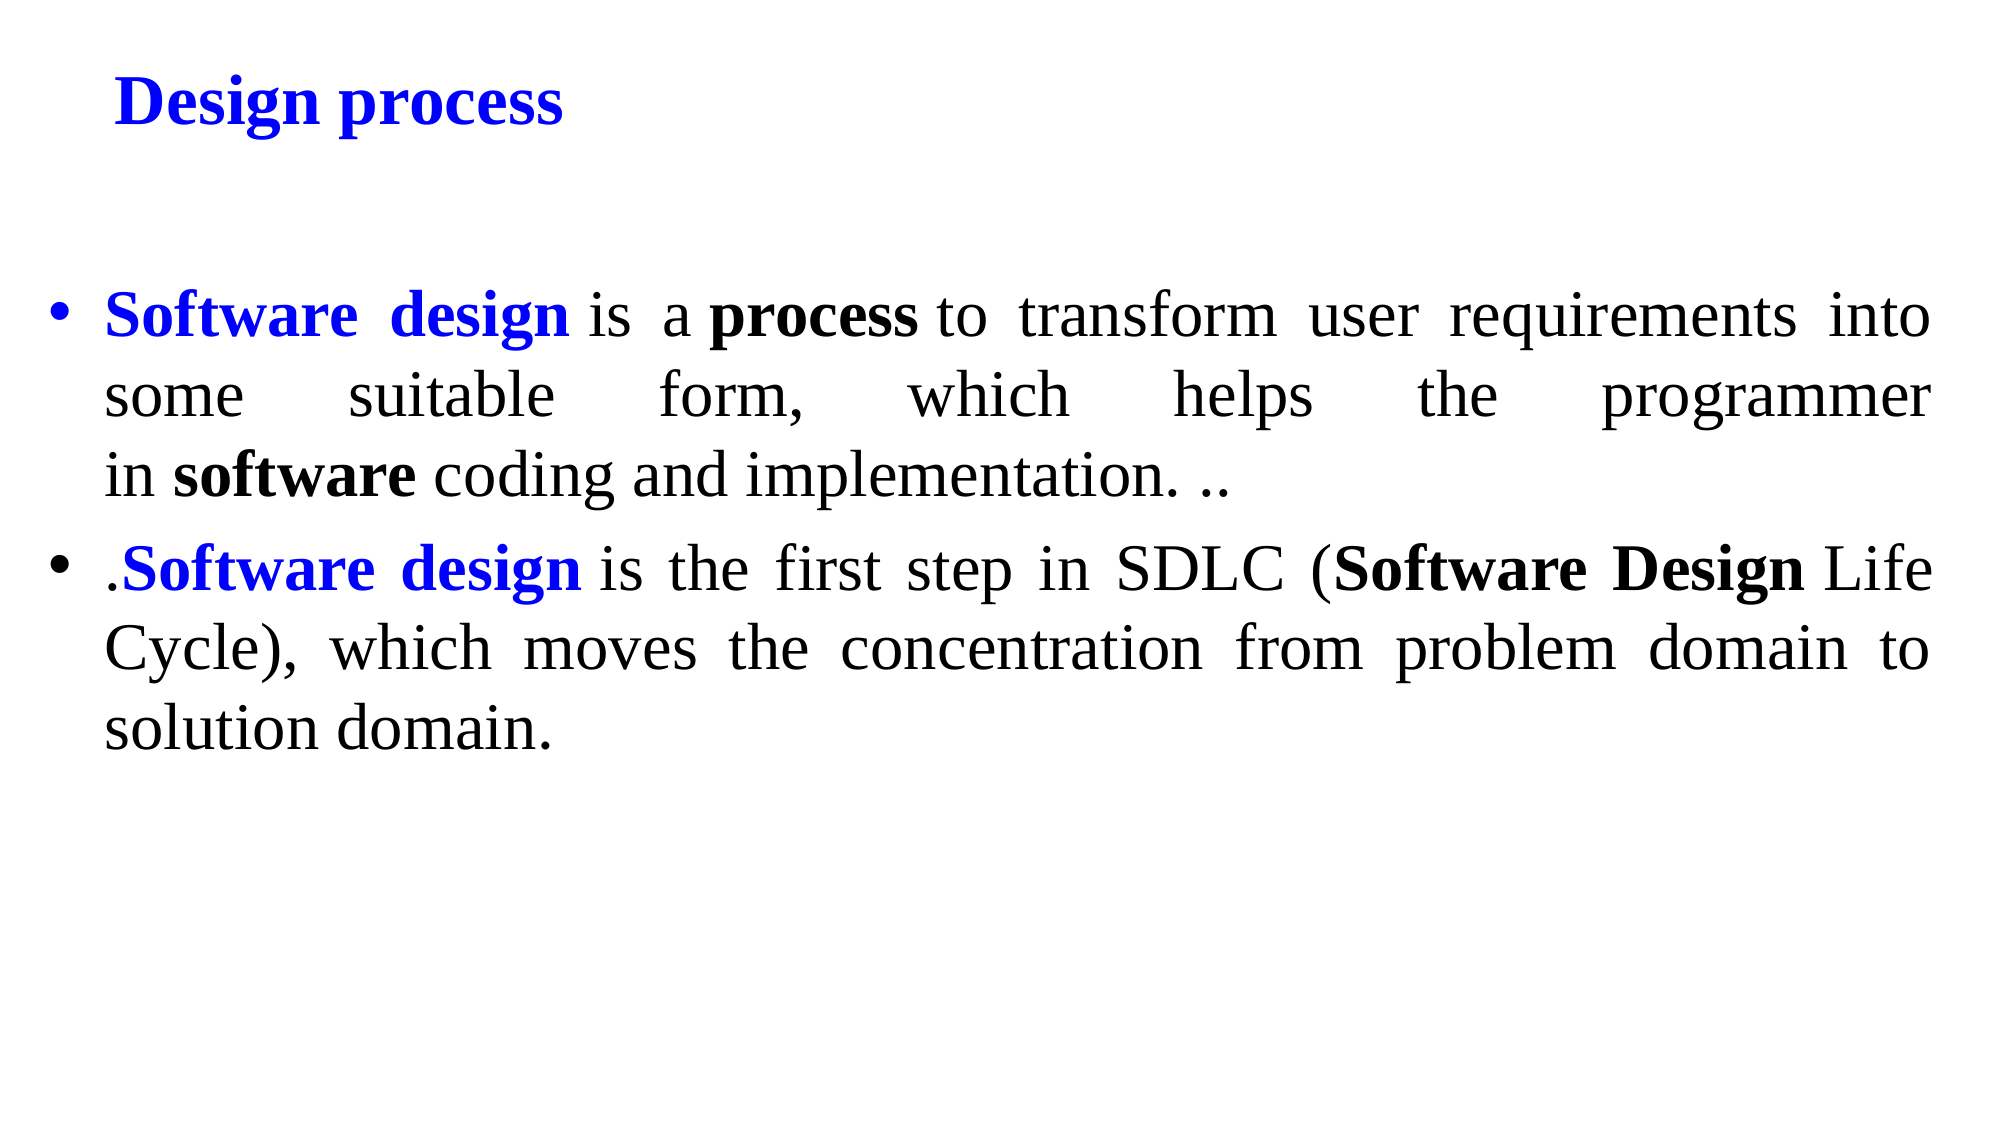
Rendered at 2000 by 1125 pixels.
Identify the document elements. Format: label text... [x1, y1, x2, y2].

title Design process [99, 45, 1900, 233]
list Software design is a process to transform user requirements into some suitable form, which helps the programmer in software coding and implementation. .. .Software design is the first step in SDLC (Software Design Life Cycle), which moves the concentration from problem domain to solution domain. [33, 262, 1950, 1005]
